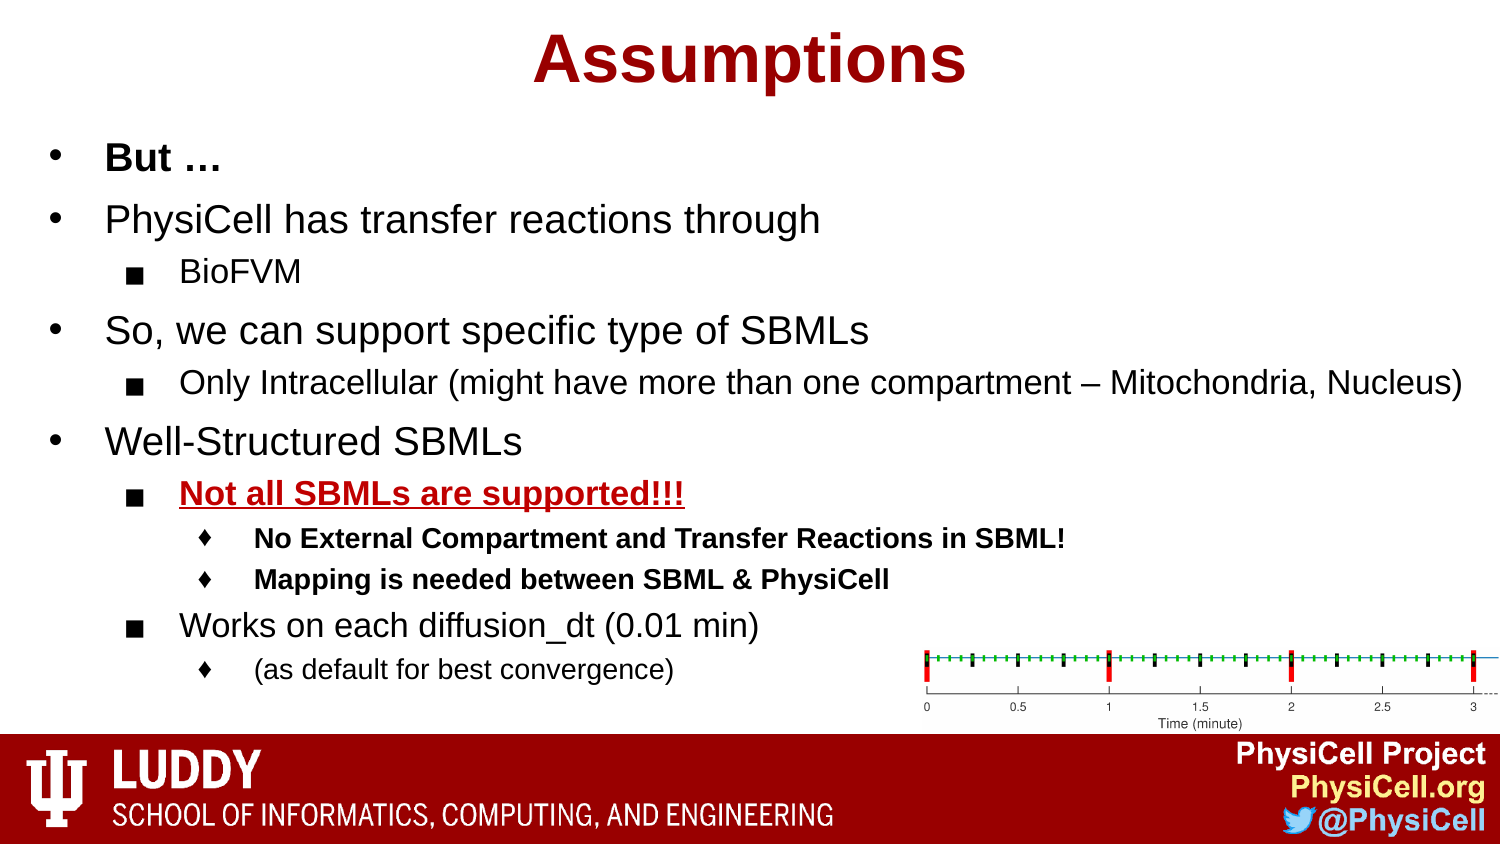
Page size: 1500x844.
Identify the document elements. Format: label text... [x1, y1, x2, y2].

picture [0, 739, 1500, 844]
picture [922, 647, 1500, 734]
title Assumptions [0, 0, 1500, 121]
list But … PhysiCell has transfer reactions through BioFVM So, we can support specific type of SBMLs Only Intracellular (might have more than one compartment – Mitochondria, Nucleus) Well-Structured SBMLs Not all SBMLs are supported!!! No External Compartment and Transfer Reactions in SBML! Mapping is needed between SBML & PhysiCell Works on each diffusion_dt (0.01 min) (as default for best convergence) [0, 123, 1500, 739]
